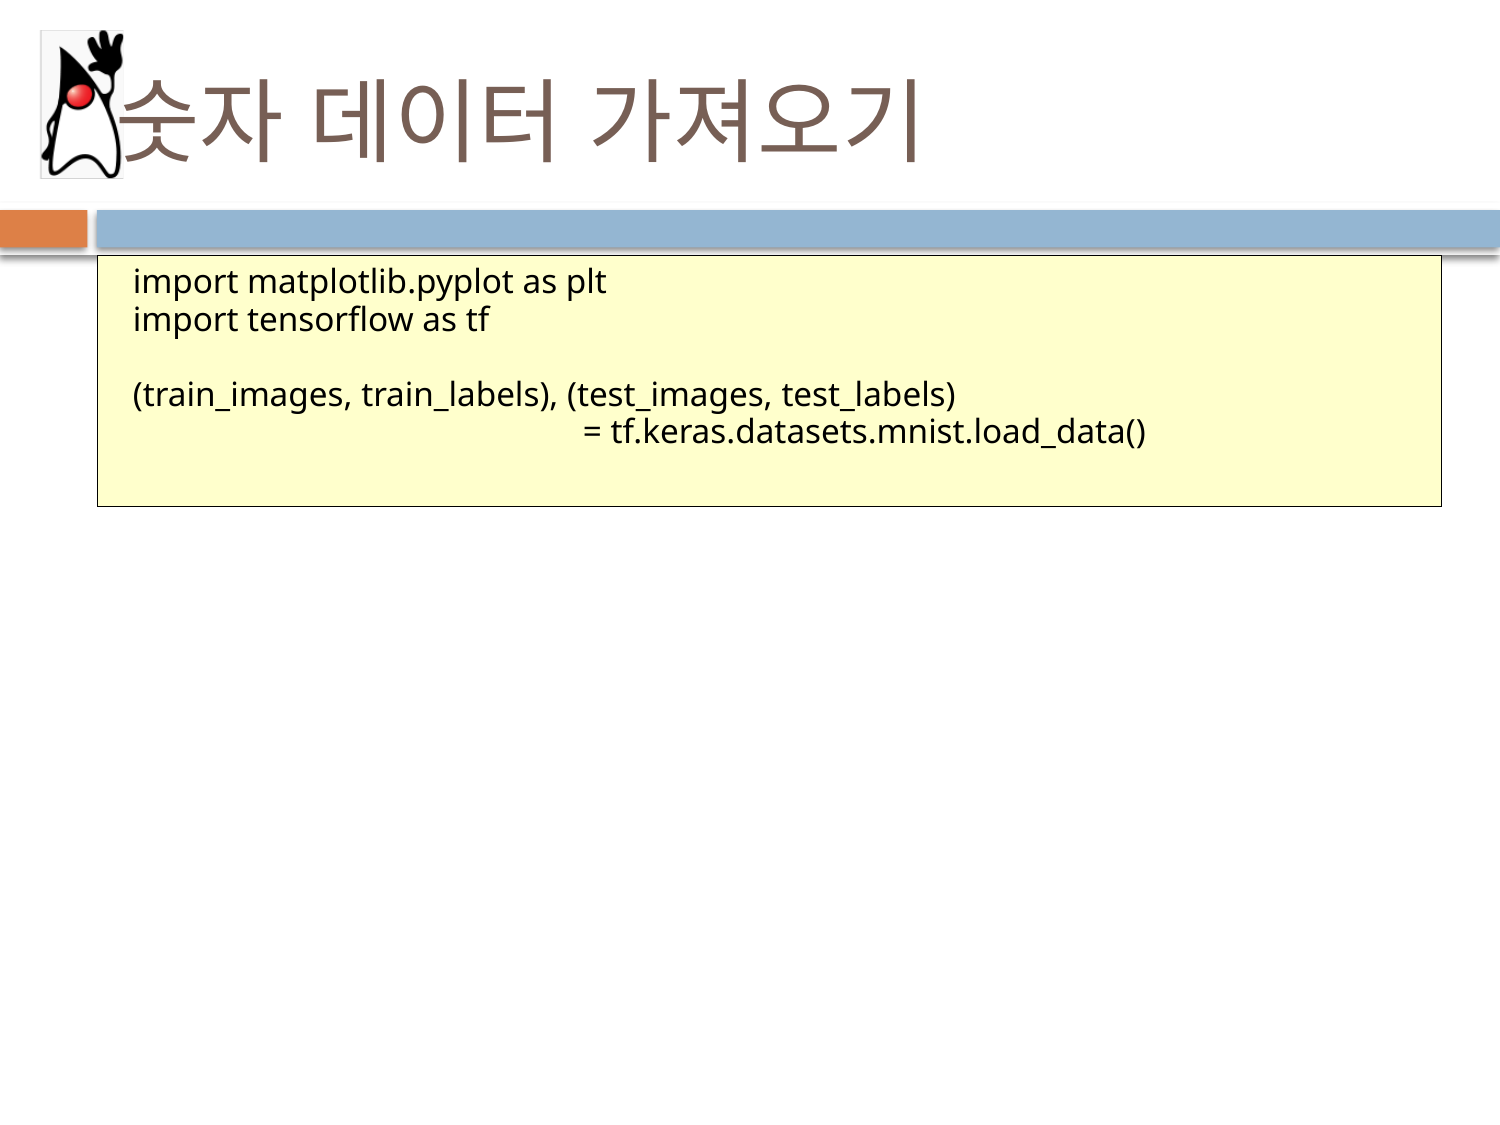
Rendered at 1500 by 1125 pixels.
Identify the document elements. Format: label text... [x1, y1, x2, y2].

picture [39, 30, 124, 179]
text_box import matplotlib.pyplot as plt import tensorflow as tf (train_images, train_labels), (test_images, test_labels) = tf.keras.datasets.mnist.load_data() [97, 255, 1442, 507]
title 숫자 데이터 가져오기 [100, 37, 1438, 200]
